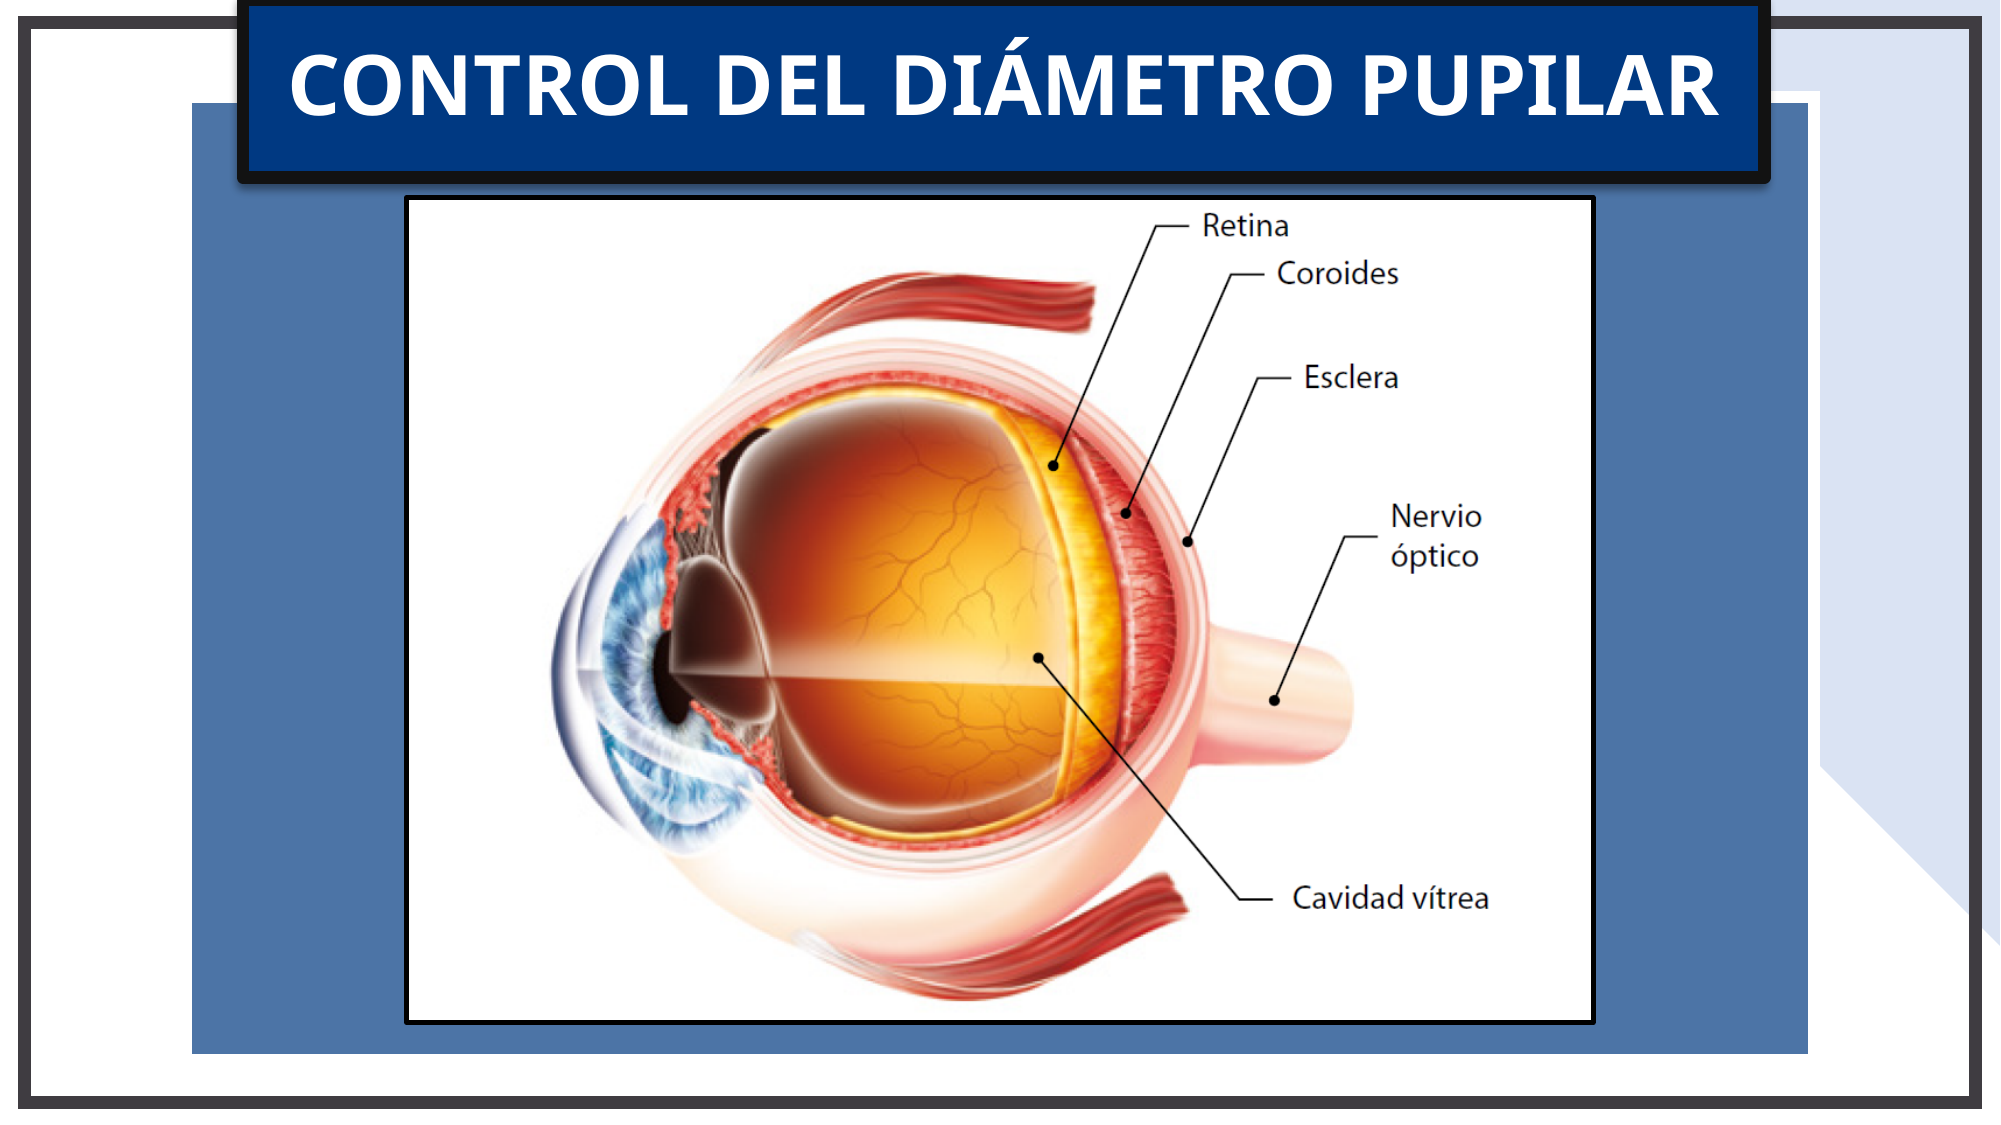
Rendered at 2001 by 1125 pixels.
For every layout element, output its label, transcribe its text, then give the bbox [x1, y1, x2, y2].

title CONTROL DEL DIÁMETRO PUPILAR [242, 0, 1765, 178]
text_box [23, 21, 1976, 1104]
text_box [1765, 0, 2000, 948]
picture [408, 199, 1591, 1021]
